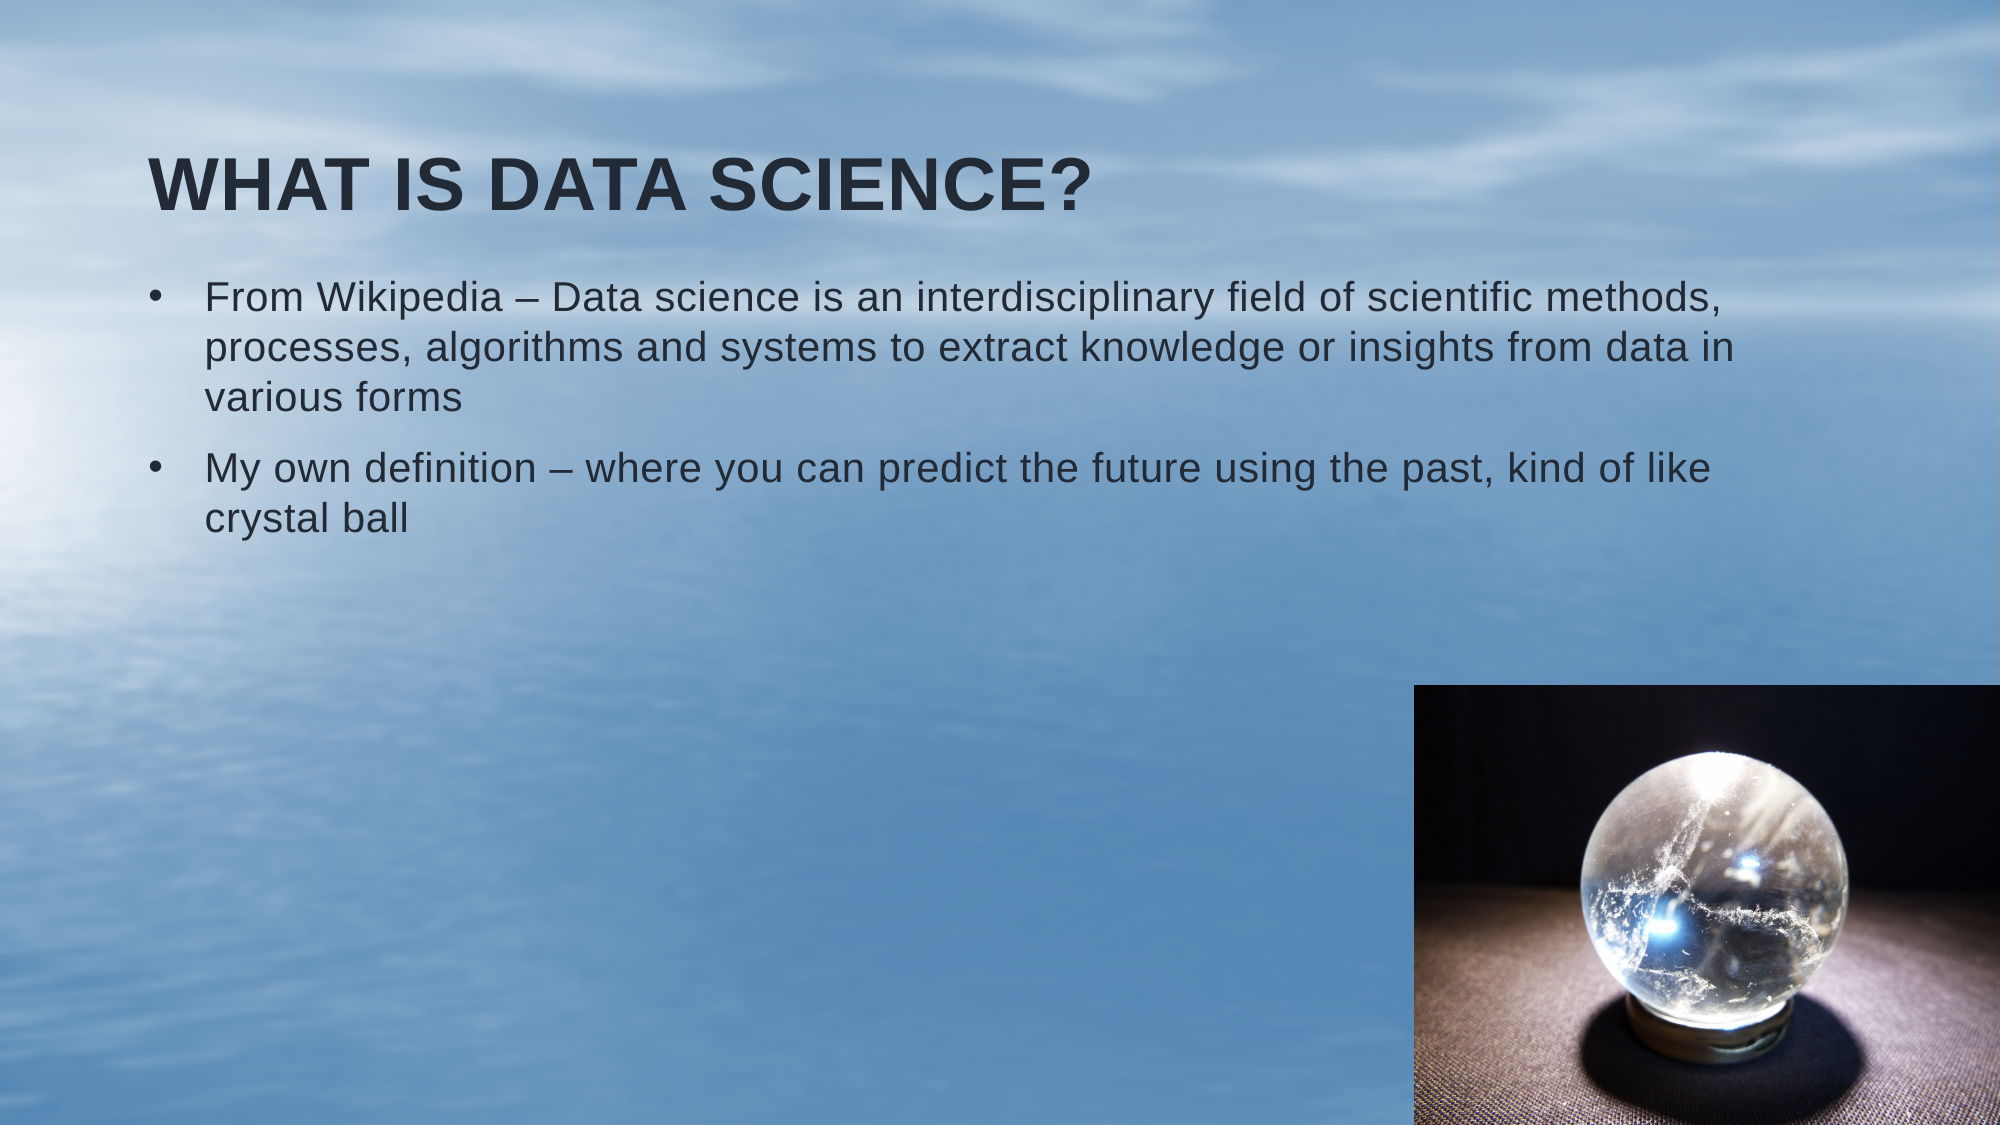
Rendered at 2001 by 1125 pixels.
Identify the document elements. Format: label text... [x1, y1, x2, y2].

list From Wikipedia – Data science is an interdisciplinary field of scientific methods, processes, algorithms and systems to extract knowledge or insights from data in various forms My own definition – where you can predict the future using the past, kind of like crystal ball [133, 262, 1867, 938]
title What is data science? [133, 45, 1867, 233]
picture [1414, 685, 2000, 1125]
